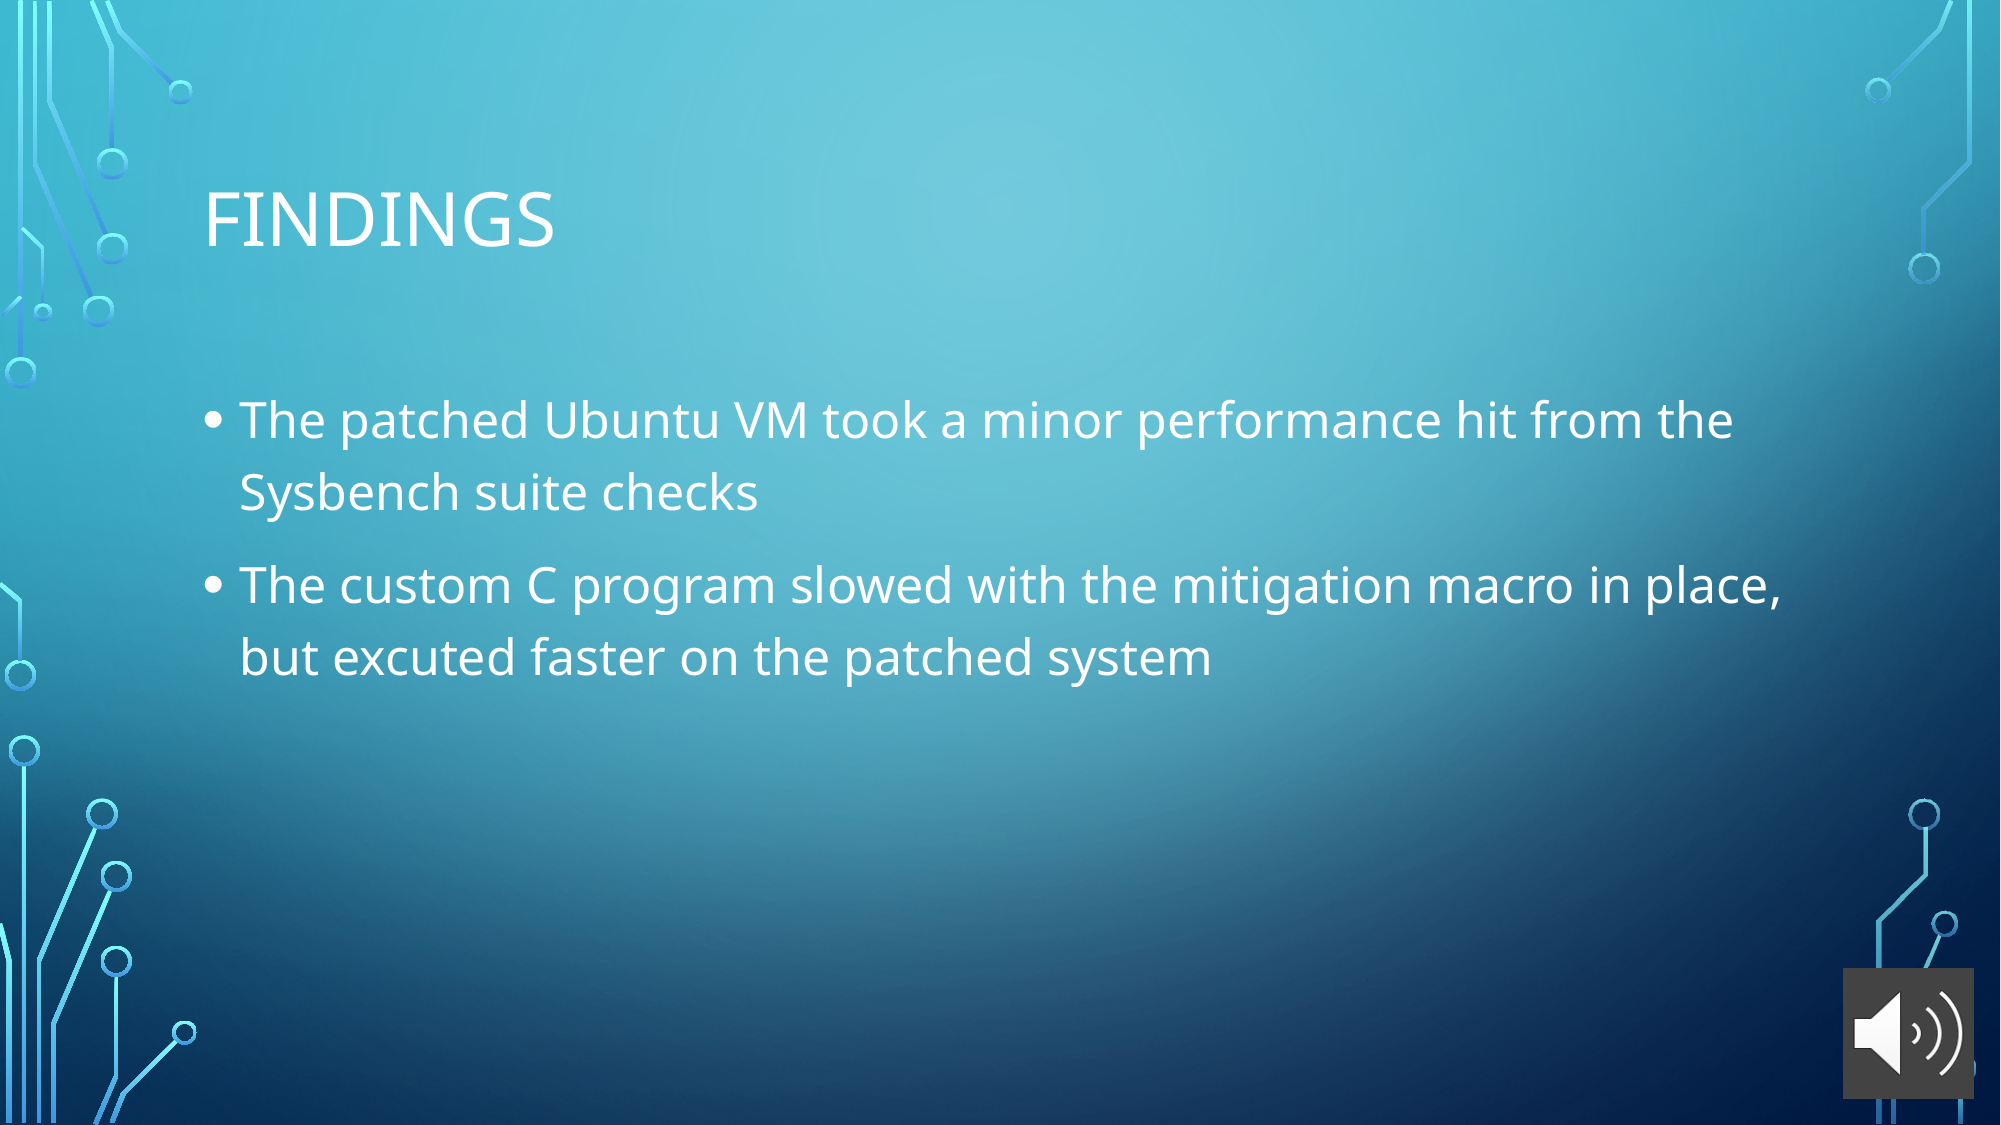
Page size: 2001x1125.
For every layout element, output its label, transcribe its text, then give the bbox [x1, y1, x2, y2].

title Findings [187, 101, 1813, 344]
list The patched Ubuntu VM took a minor performance hit from the Sysbench suite checks The custom C program slowed with the mitigation macro in place, but excuted faster on the patched system [187, 369, 1813, 950]
picture [1841, 966, 1976, 1101]
